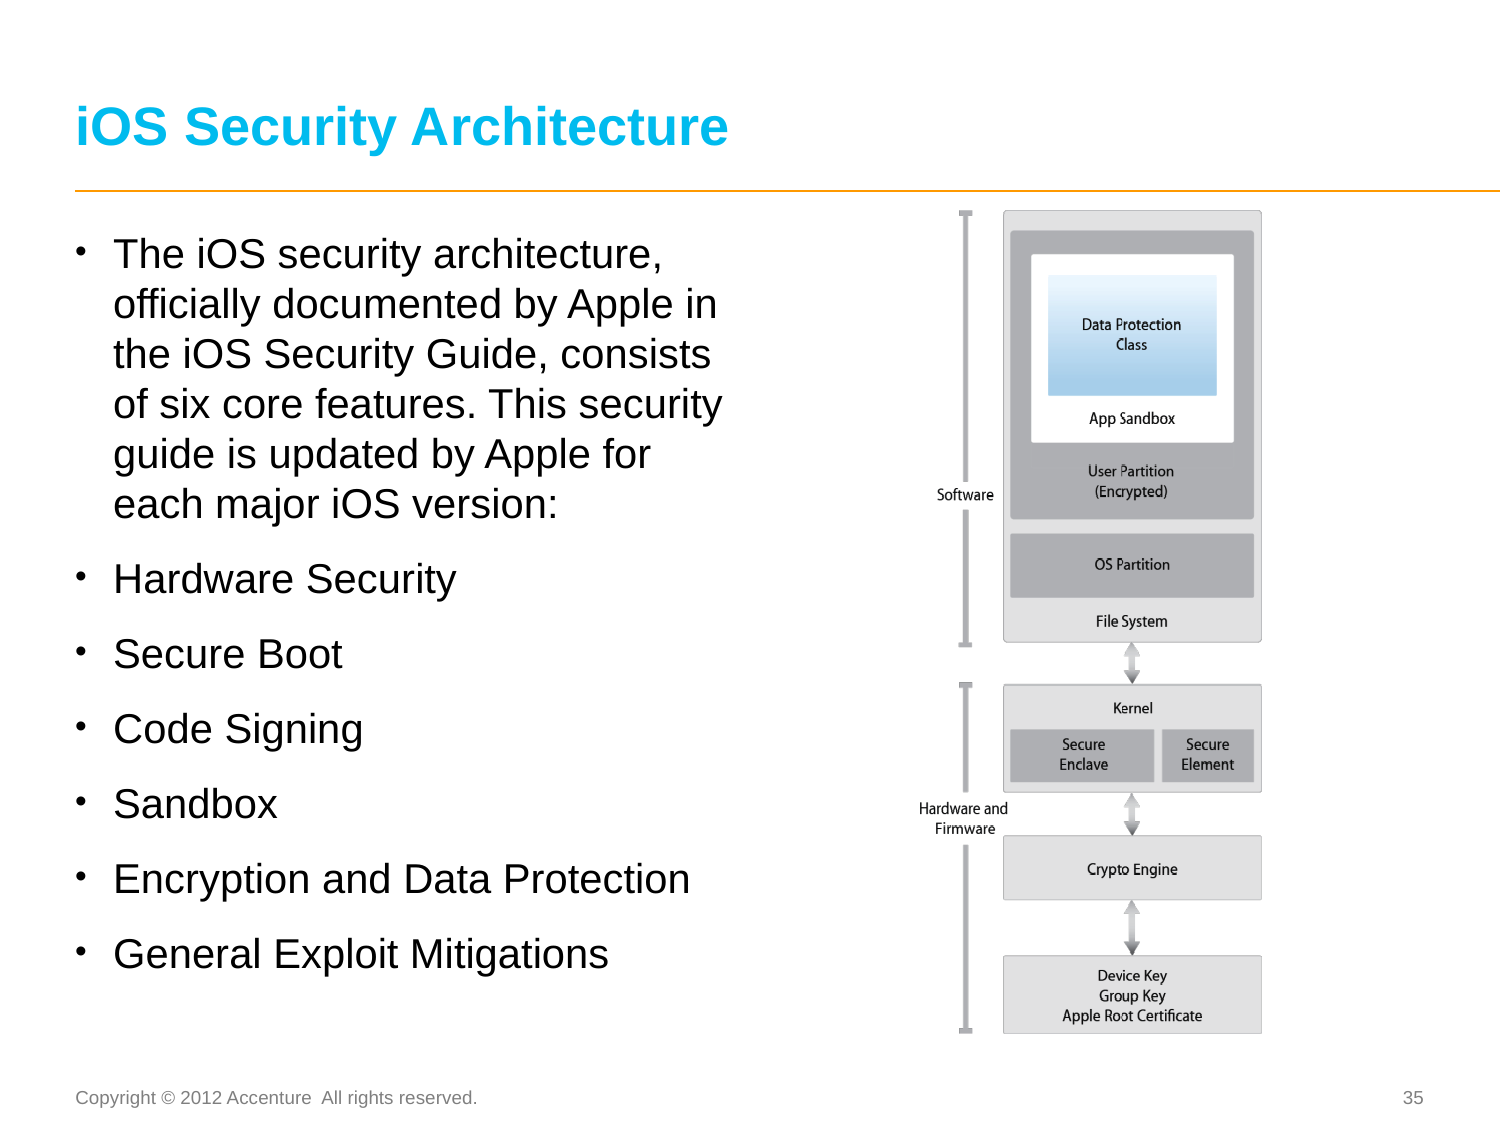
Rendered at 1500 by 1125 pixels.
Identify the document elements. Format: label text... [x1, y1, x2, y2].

list The iOS security architecture, officially documented by Apple in the iOS Security Guide, consists of six core features. This security guide is updated by Apple for each major iOS version: Hardware Security Secure Boot Code Signing Sandbox Encryption and Data Protection General Exploit Mitigations [75, 226, 736, 1018]
title iOS Security Architecture [75, 27, 1422, 157]
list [911, 197, 1278, 1047]
